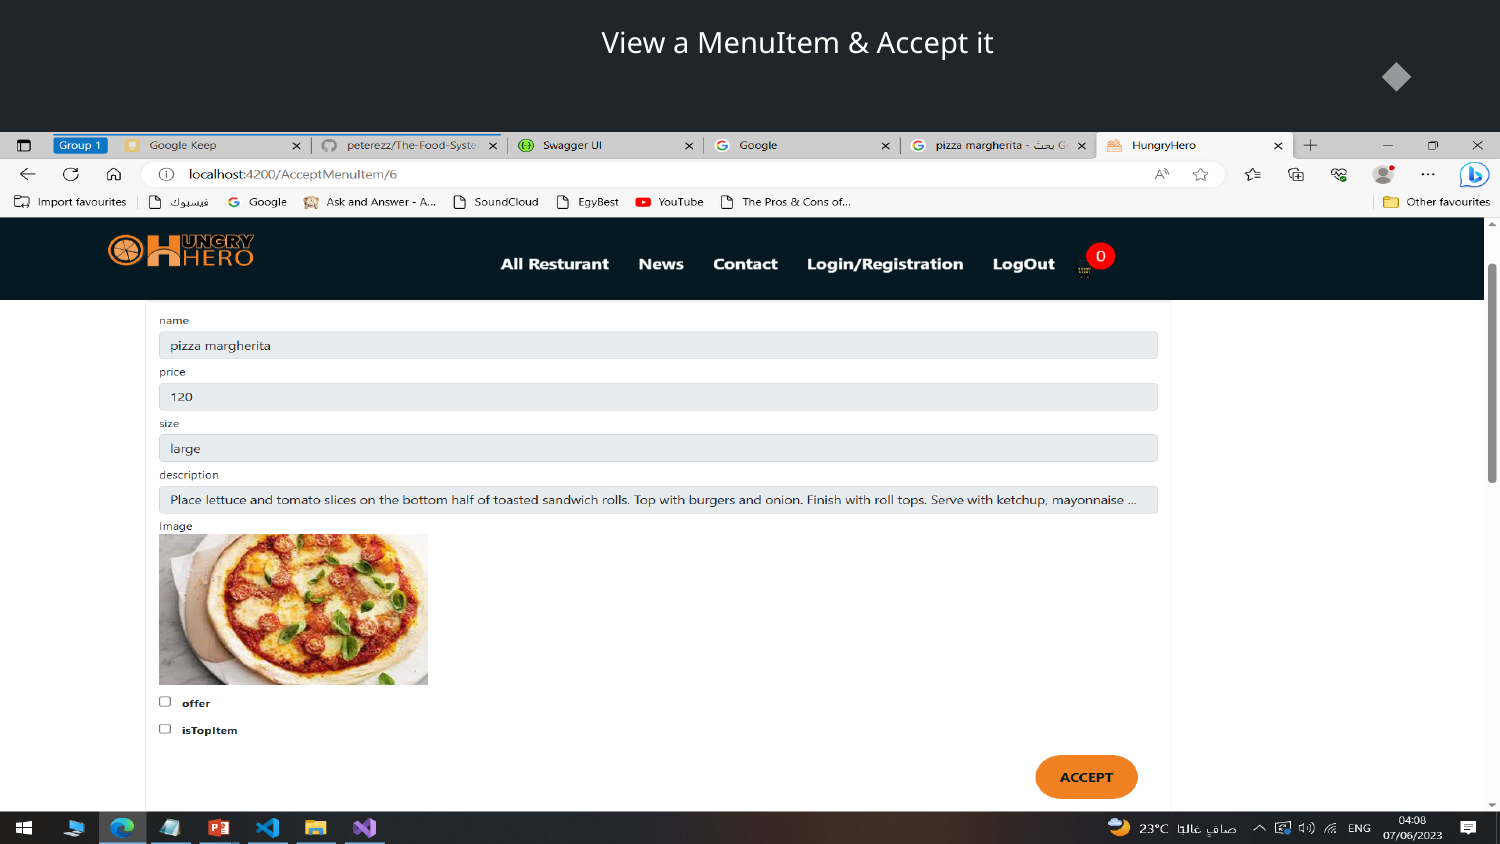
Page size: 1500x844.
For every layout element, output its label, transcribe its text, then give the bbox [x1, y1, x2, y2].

subtitle View a MenuItem & Accept it [470, 9, 1103, 130]
picture [0, 132, 1500, 844]
